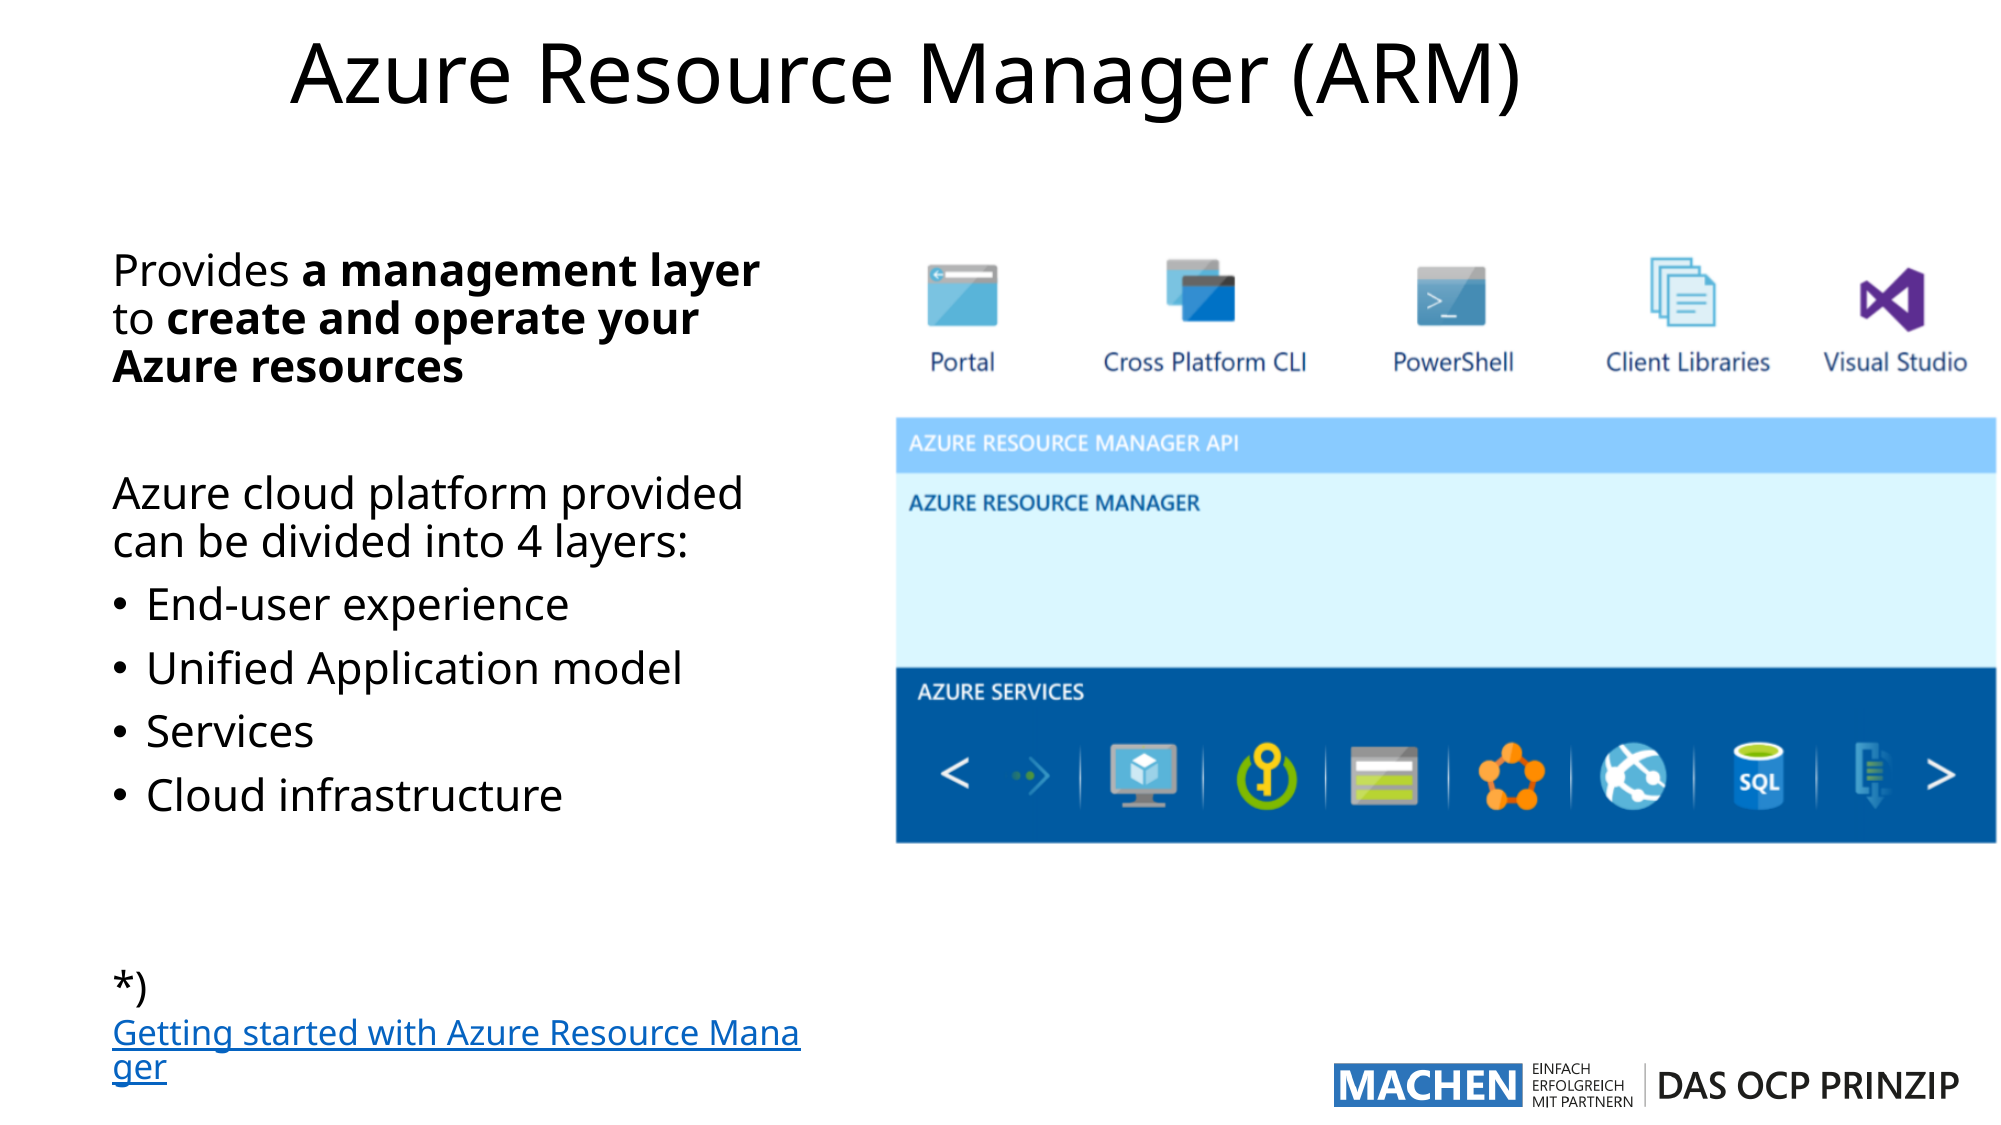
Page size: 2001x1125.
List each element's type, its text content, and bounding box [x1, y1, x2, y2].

title Azure Resource Manager (ARM) [275, 0, 2000, 155]
list Provides a management layer to create and operate your Azure resources Azure cloud platform provided can be divided into 4 layers: End-user experience Unified Application model Services Cloud infrastructure *) Getting started with Azure Resource Manager [97, 241, 826, 1071]
picture [895, 241, 2000, 846]
